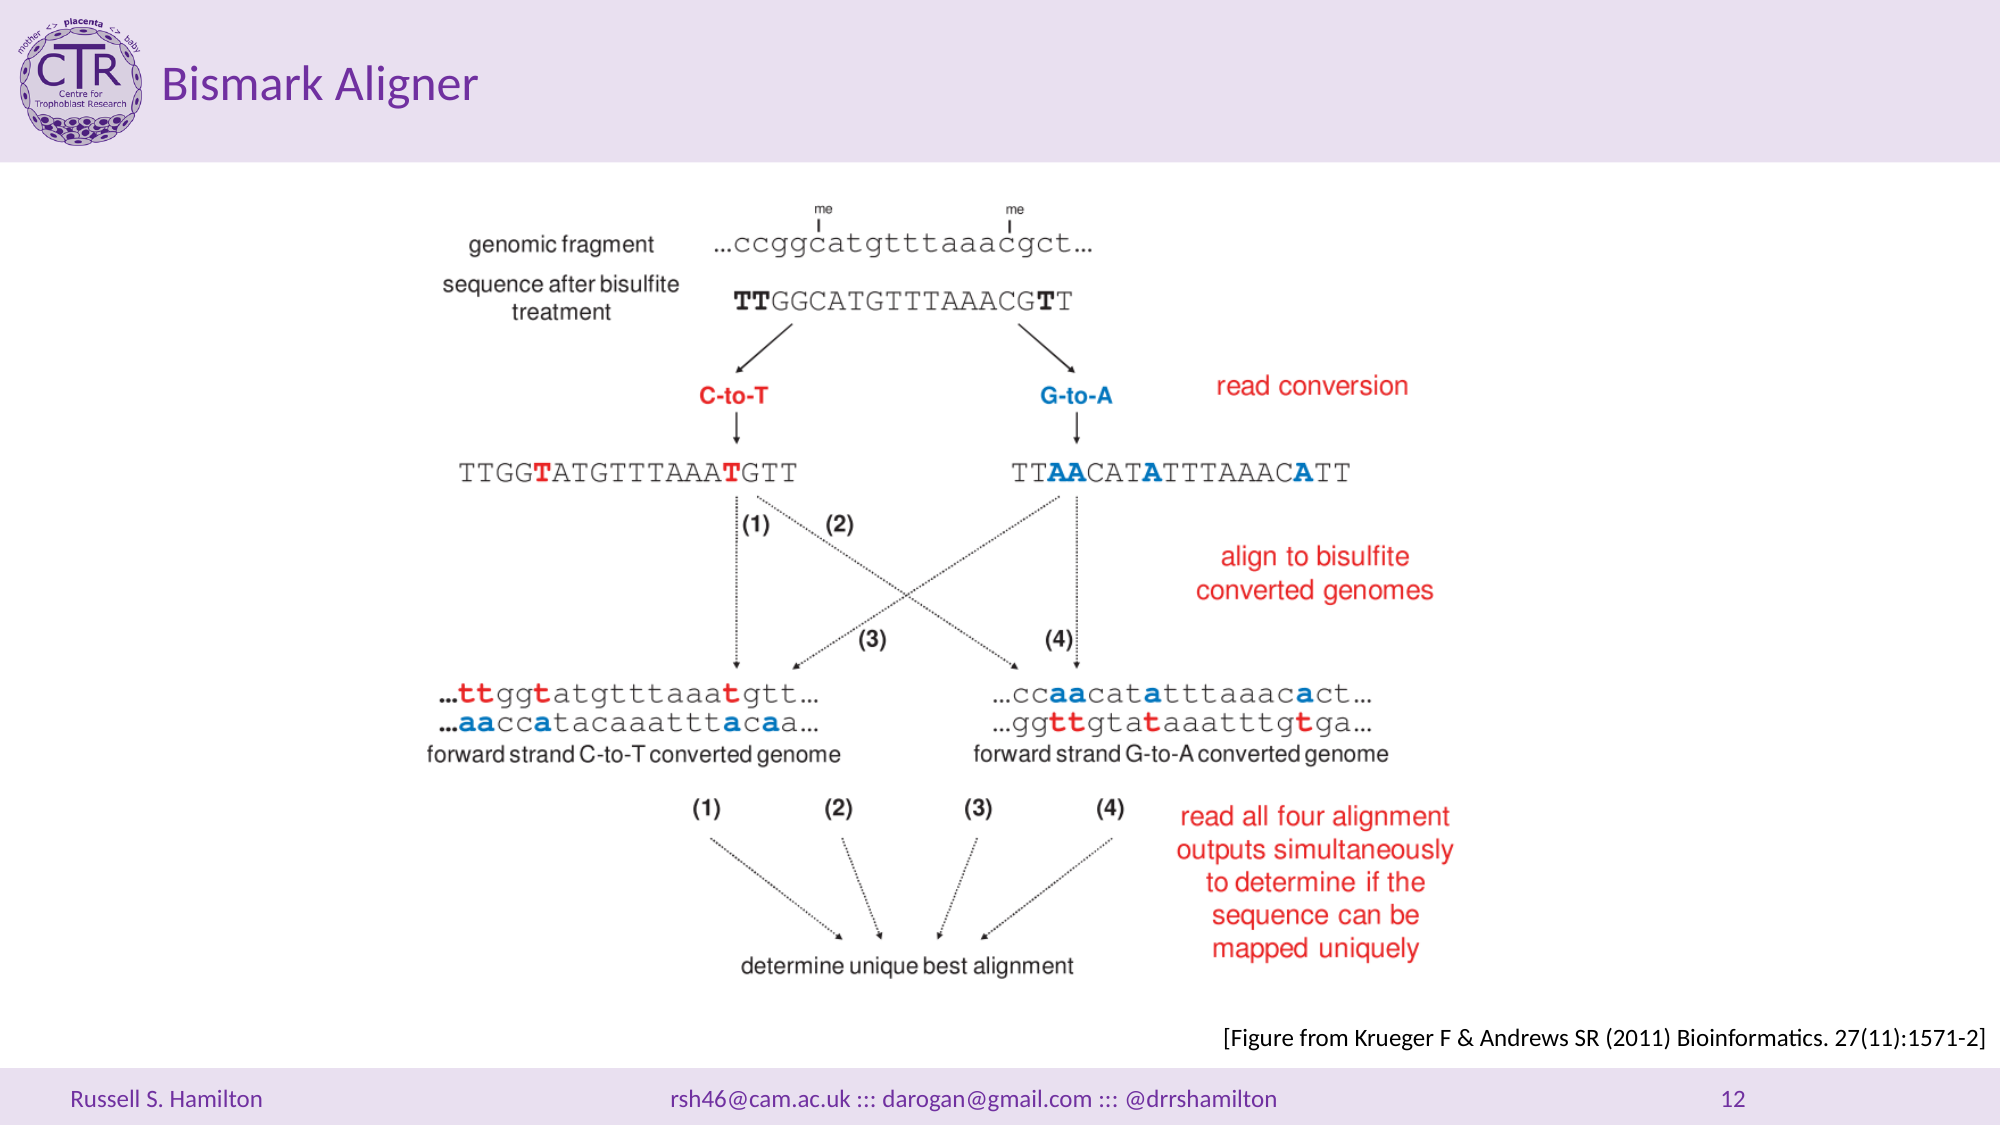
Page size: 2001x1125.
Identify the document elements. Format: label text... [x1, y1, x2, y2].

text_box Bismark Aligner [146, 43, 495, 118]
text_box [0, 1067, 2000, 1125]
text_box [Figure from Krueger F & Andrews SR (2011) Bioinformatics. 27(11):1571-2] [1208, 1014, 2000, 1059]
picture [418, 189, 1477, 988]
picture [11, 16, 146, 146]
text_box [0, 0, 2000, 163]
text_box Russell S. Hamilton rsh46@cam.ac.uk ::: darogan@gmail.com ::: @drrshamilton 12 [55, 1074, 1910, 1120]
